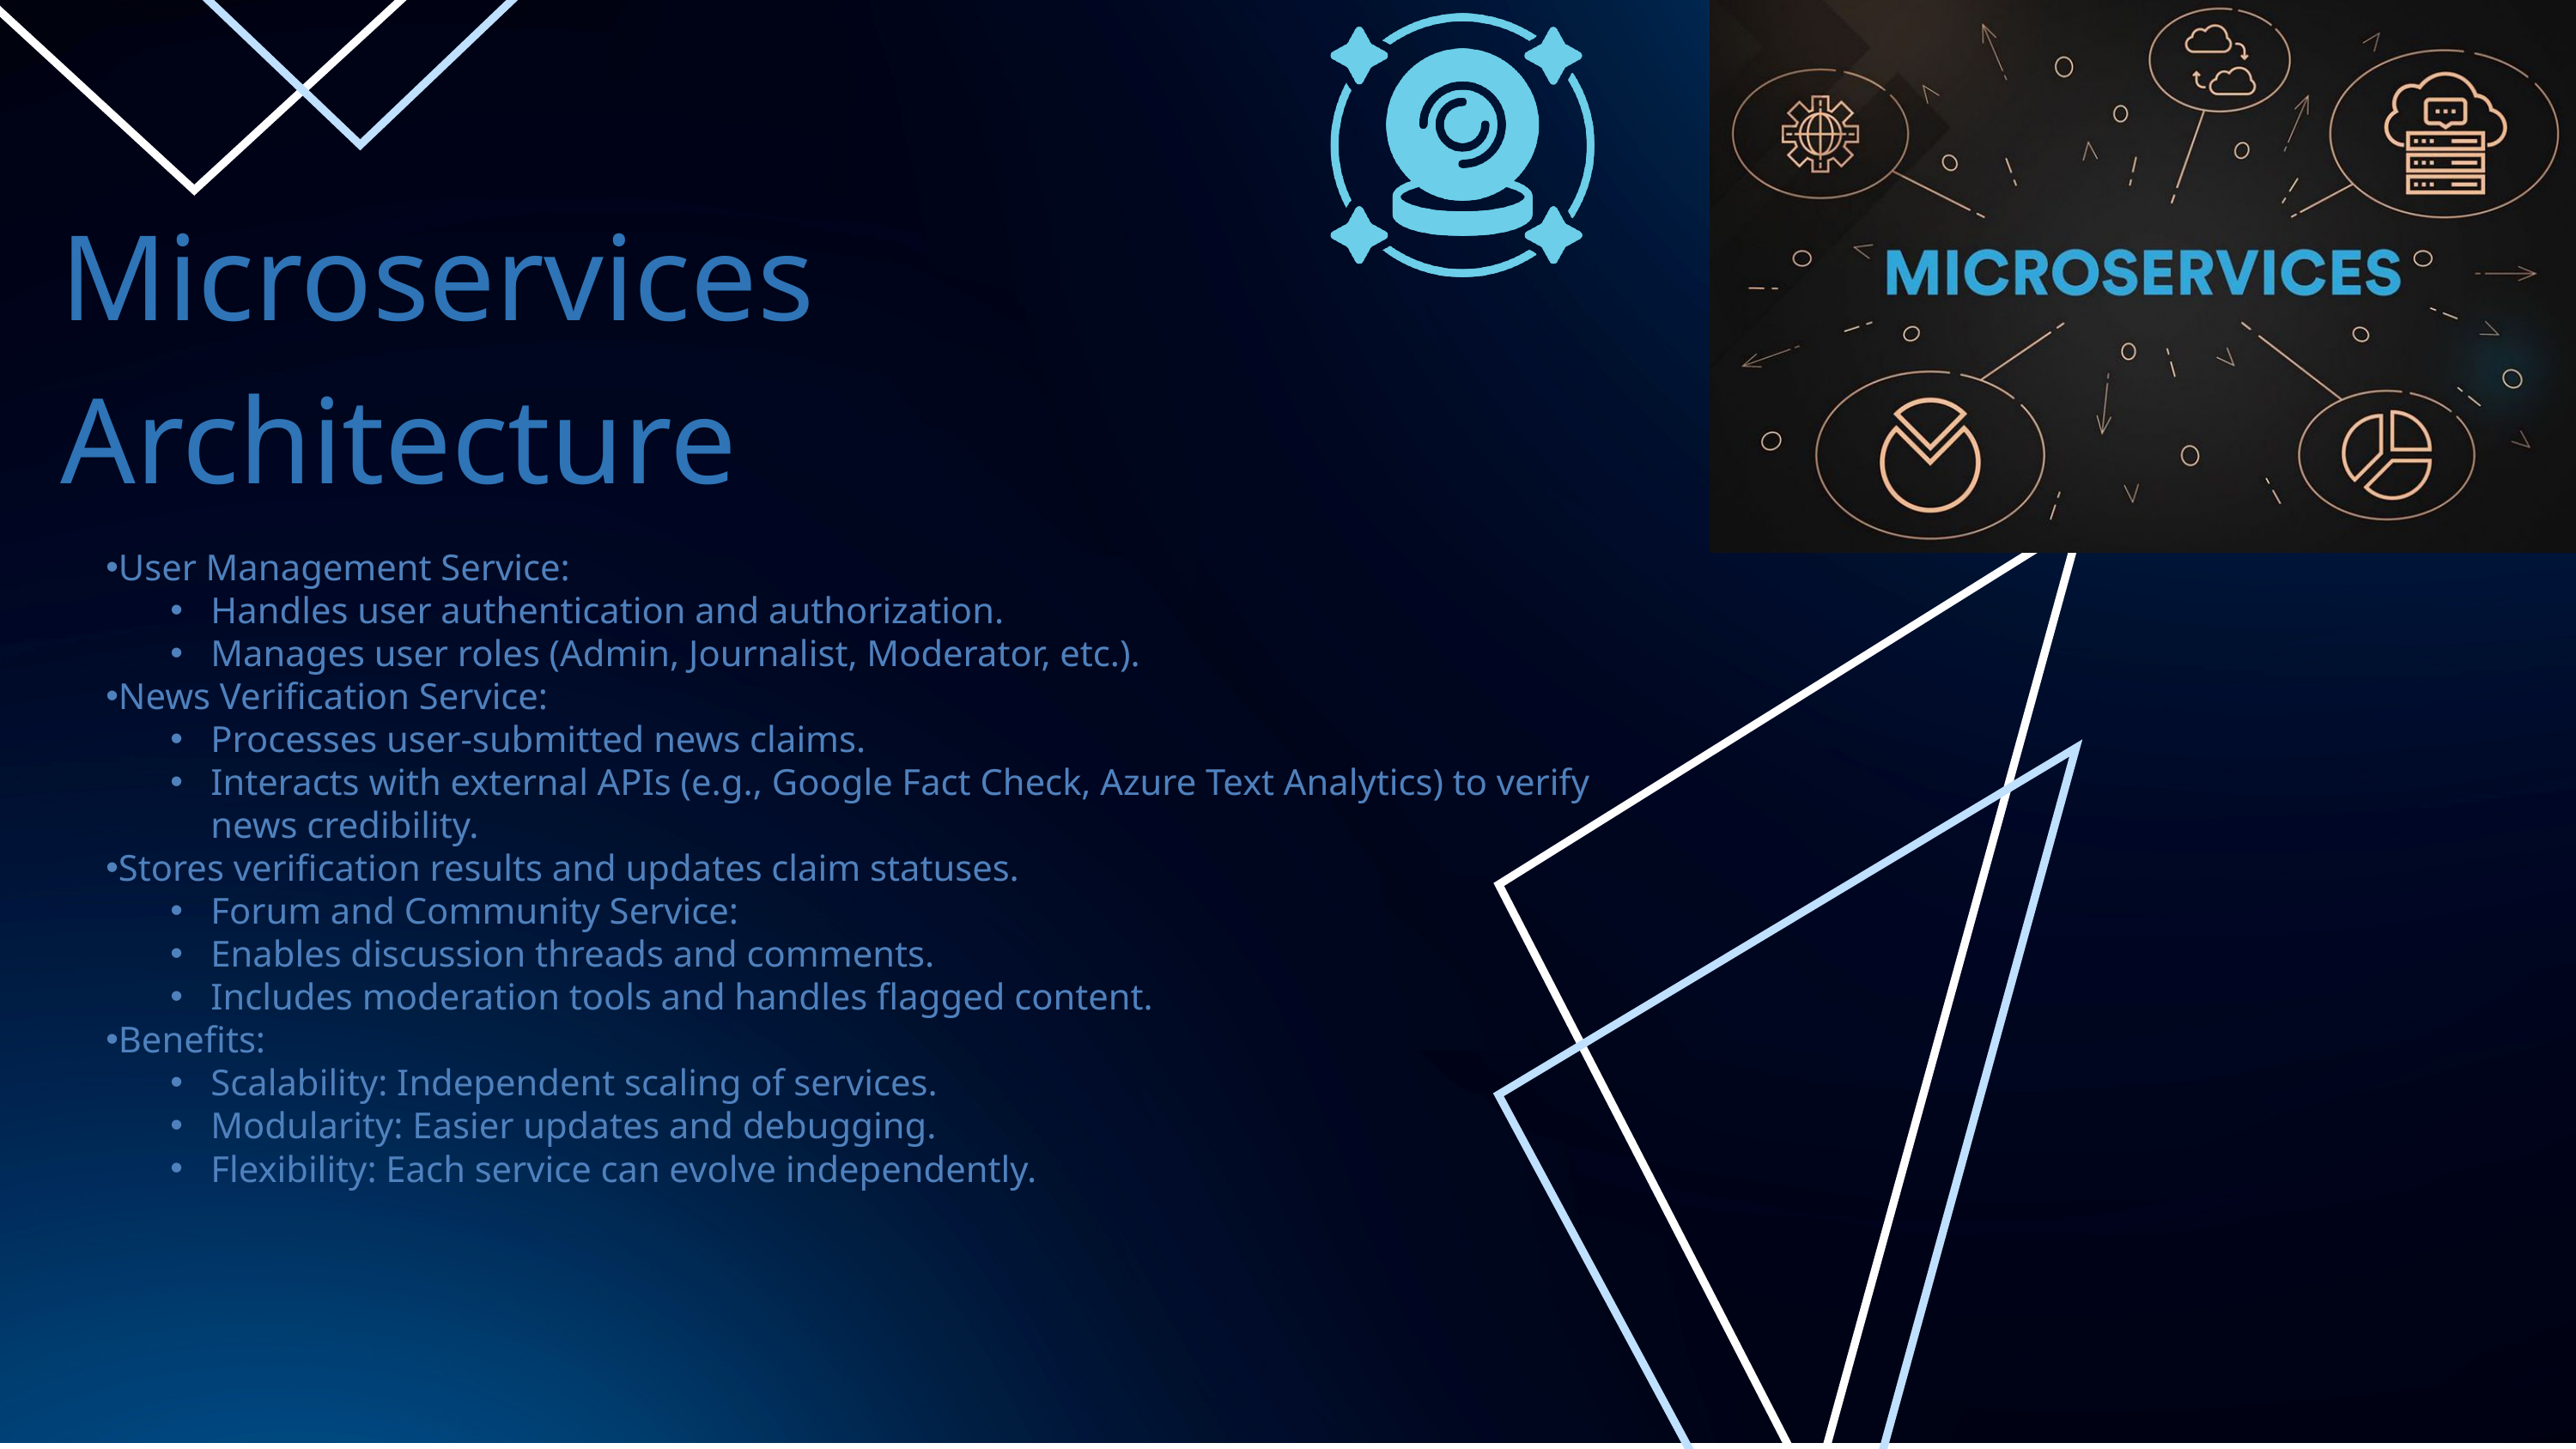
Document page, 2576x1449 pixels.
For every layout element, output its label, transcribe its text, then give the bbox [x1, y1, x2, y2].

text_box Microservices Architecture [60, 180, 1457, 507]
text_box User Management Service: Handles user authentication and authorization. Manages user roles (Admin, Journalist, Moderator, etc.). News Verification Service: Processes user-submitted news claims. Interacts with external APIs (e.g., Google Fact Check, Azure Text Analytics) to verify news credibility. Stores verification results and updates claim statuses. Forum and Community Service: Enables discussion threads and comments. Includes moderation tools and handles flagged content. Benefits: Scalability: Independent scaling of services. Modularity: Easier updates and debugging. Flexibility: Each service can evolve independently. [106, 545, 1642, 1190]
text_box [1890, 560, 2576, 1443]
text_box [0, 0, 759, 145]
text_box [1330, 13, 1595, 277]
text_box [0, 0, 2009, 1443]
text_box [1235, 923, 2211, 1389]
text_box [0, 152, 608, 191]
picture [1710, 0, 2576, 554]
text_box [1785, 560, 2065, 712]
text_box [1218, 712, 2228, 1179]
